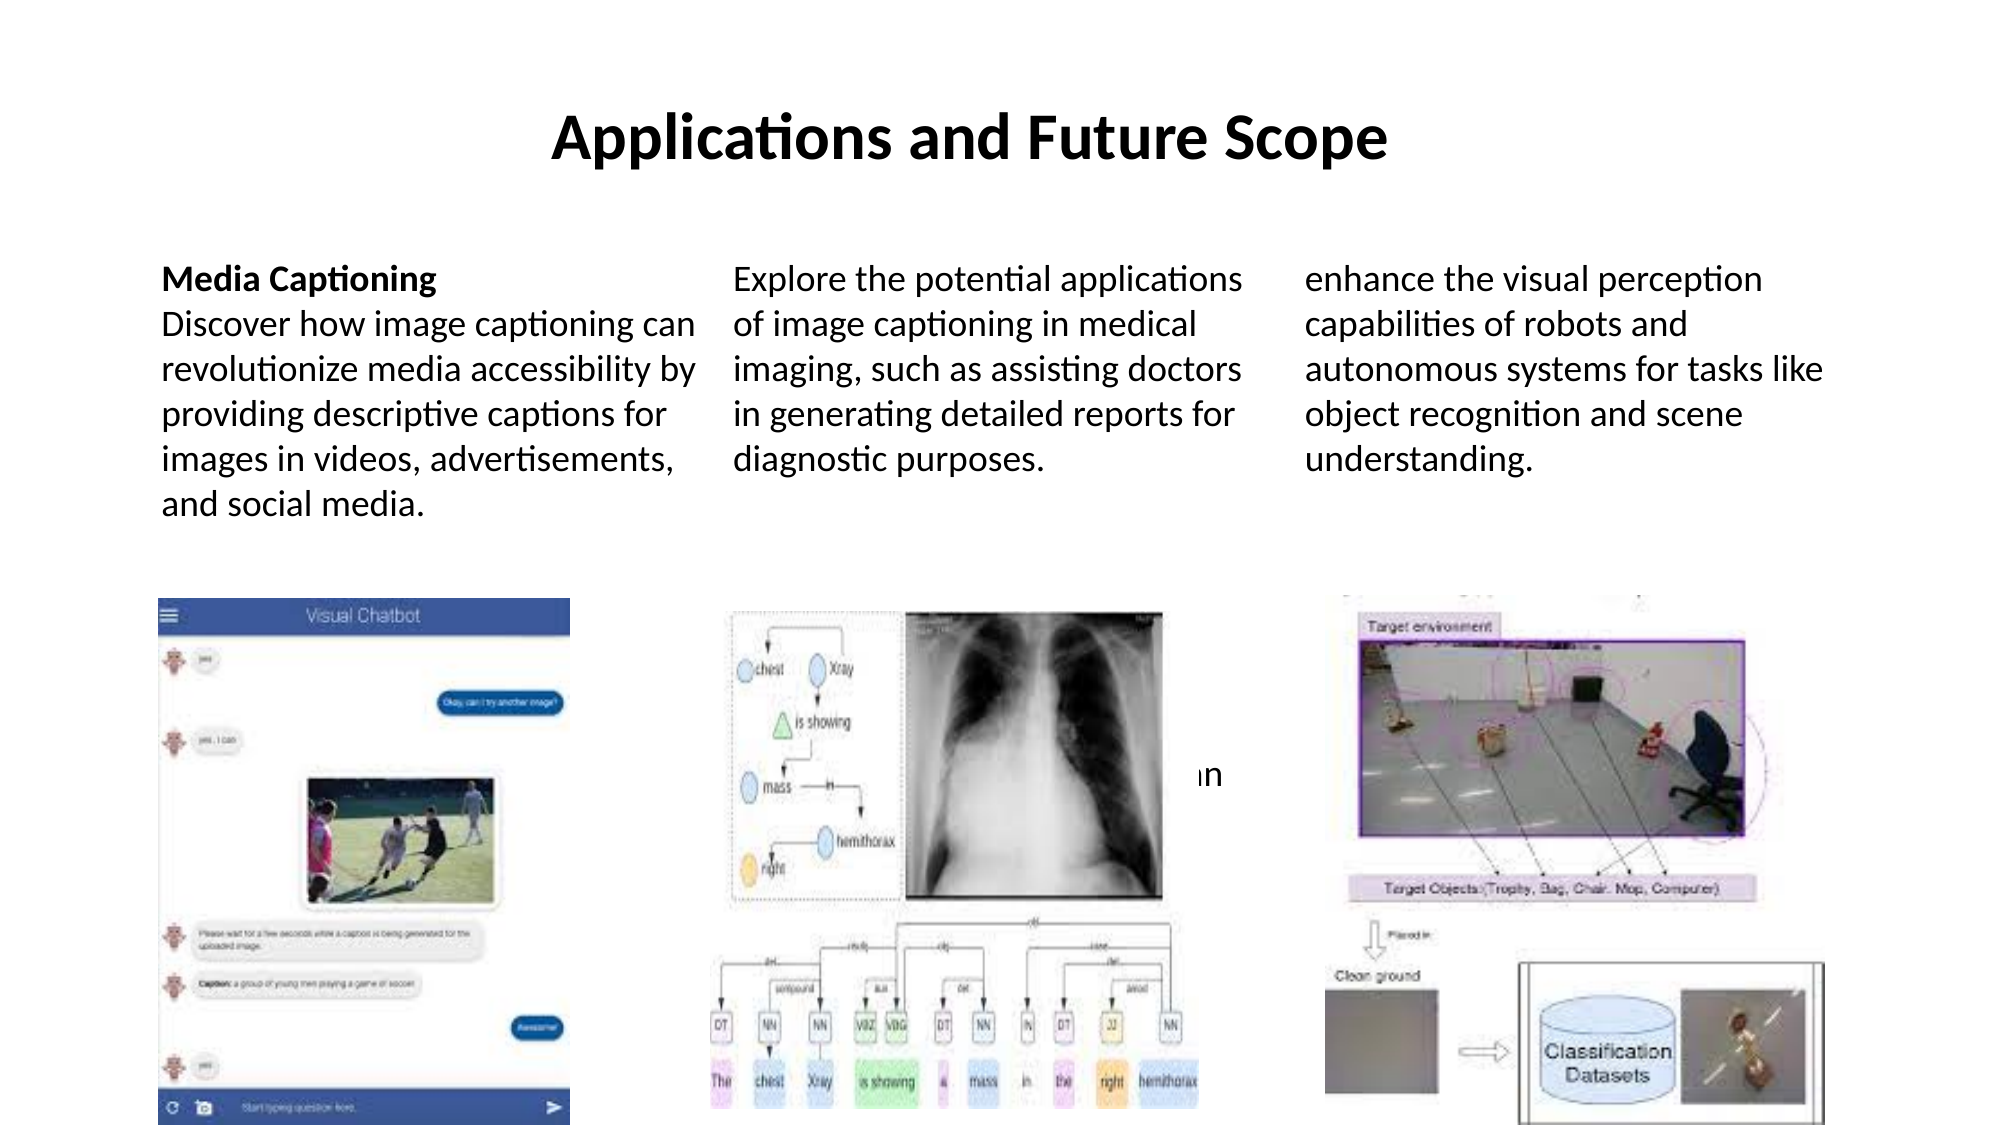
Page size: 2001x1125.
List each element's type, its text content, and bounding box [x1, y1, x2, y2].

picture [158, 598, 570, 1125]
text_box Applications and Future Scope [536, 85, 1537, 181]
picture [1324, 595, 1826, 1125]
text_box Media Captioning Discover how image captioning can revolutionize media accessibility by providing descriptive captions for images in videos, advertisements, and social media. Medical Imaging Explore the potential applications of image captioning in medical imaging, such as assisting doctors in generating detailed reports for diagnostic purposes. Robotics and Automation Learn how image captioning can enhance the visual perception capabilities of robots and autonomous systems for tasks like object recognition and scene understanding. [146, 246, 1862, 806]
picture [710, 611, 1199, 1109]
